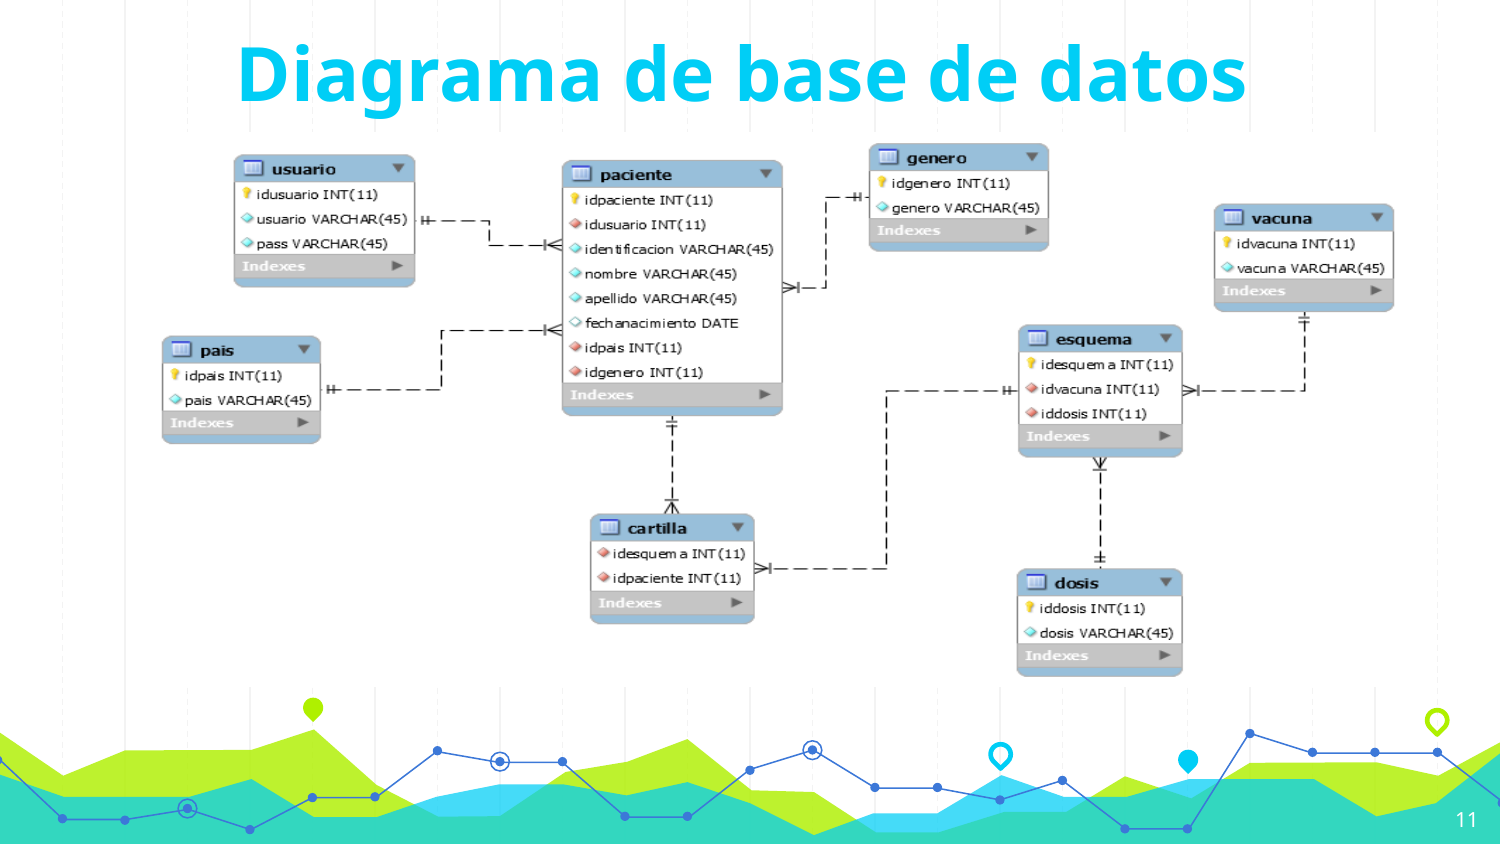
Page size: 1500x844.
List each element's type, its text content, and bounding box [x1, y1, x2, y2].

slide_number 11 [1403, 791, 1494, 844]
picture [147, 132, 1407, 687]
title Diagrama de base de datos [168, 14, 1317, 130]
